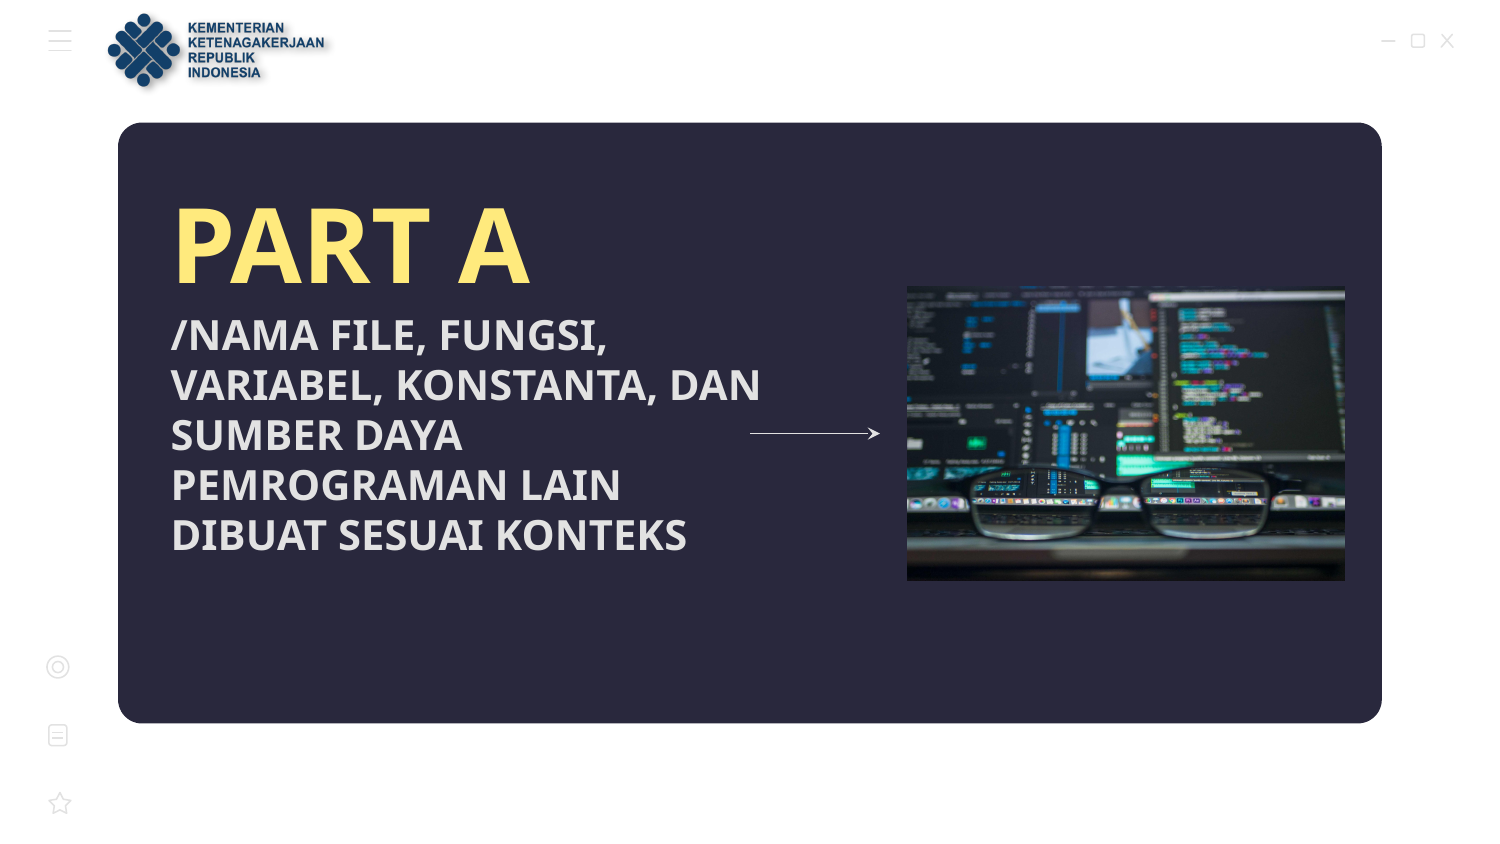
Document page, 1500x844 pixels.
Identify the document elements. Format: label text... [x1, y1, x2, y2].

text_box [48, 30, 72, 51]
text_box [46, 655, 72, 814]
title PART A [155, 172, 802, 311]
picture [906, 286, 1345, 581]
picture [100, 2, 332, 108]
title /NAMA FILE, FUNGSI, VARIABEL, KONSTANTA, DAN SUMBER DAYA PEMROGRAMAN LAIN DIBUAT SESUAI KONTEKS [155, 311, 802, 557]
text_box [46, 27, 74, 32]
